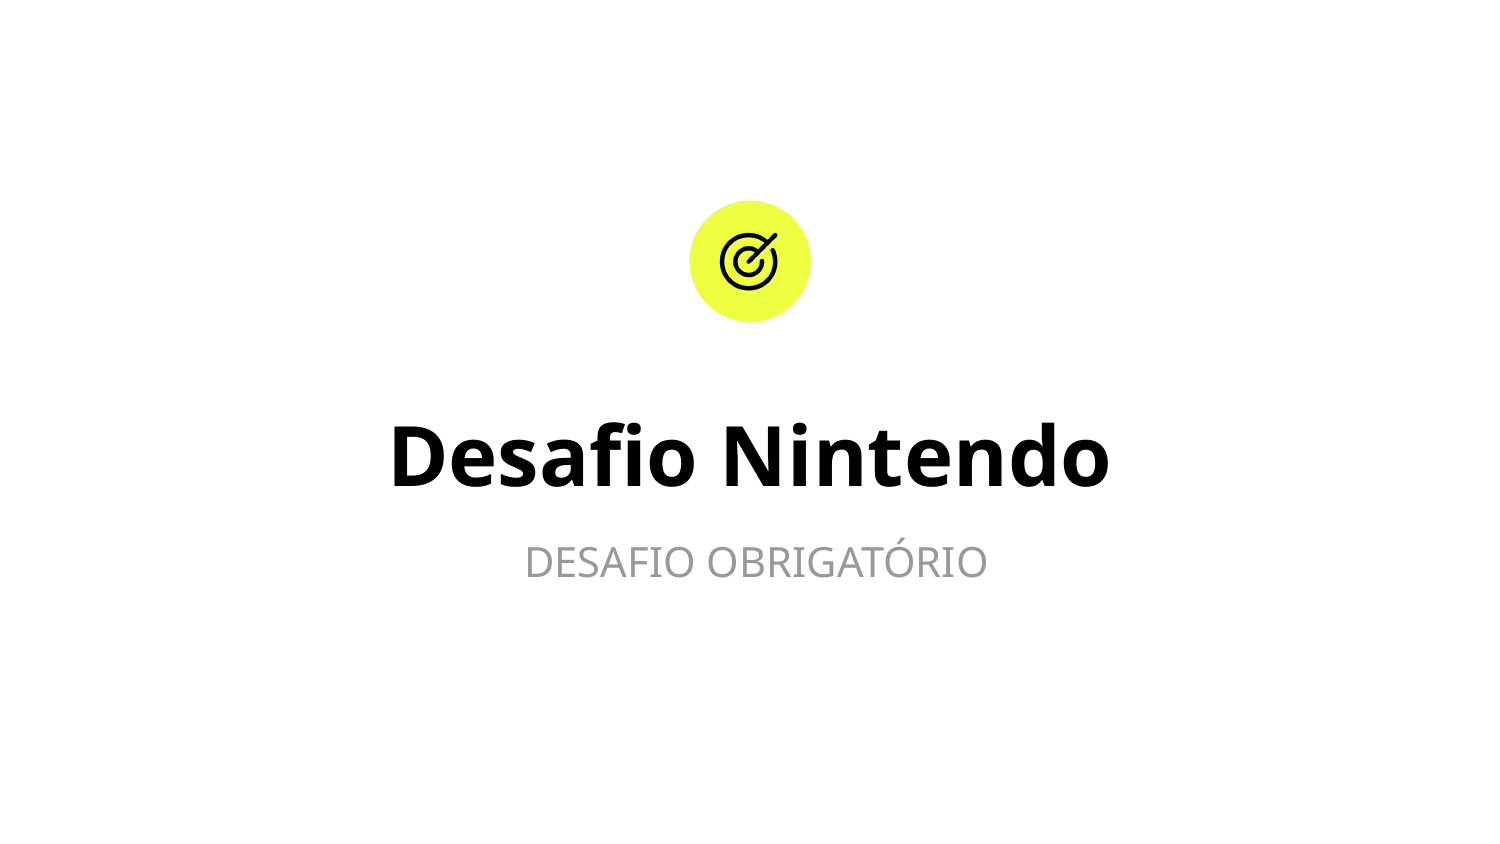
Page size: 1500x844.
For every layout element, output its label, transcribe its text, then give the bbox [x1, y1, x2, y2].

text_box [689, 200, 811, 323]
text_box DESAFIO OBRIGATÓRIO [168, 521, 1345, 602]
text_box Desafio Nintendo [239, 399, 1261, 520]
